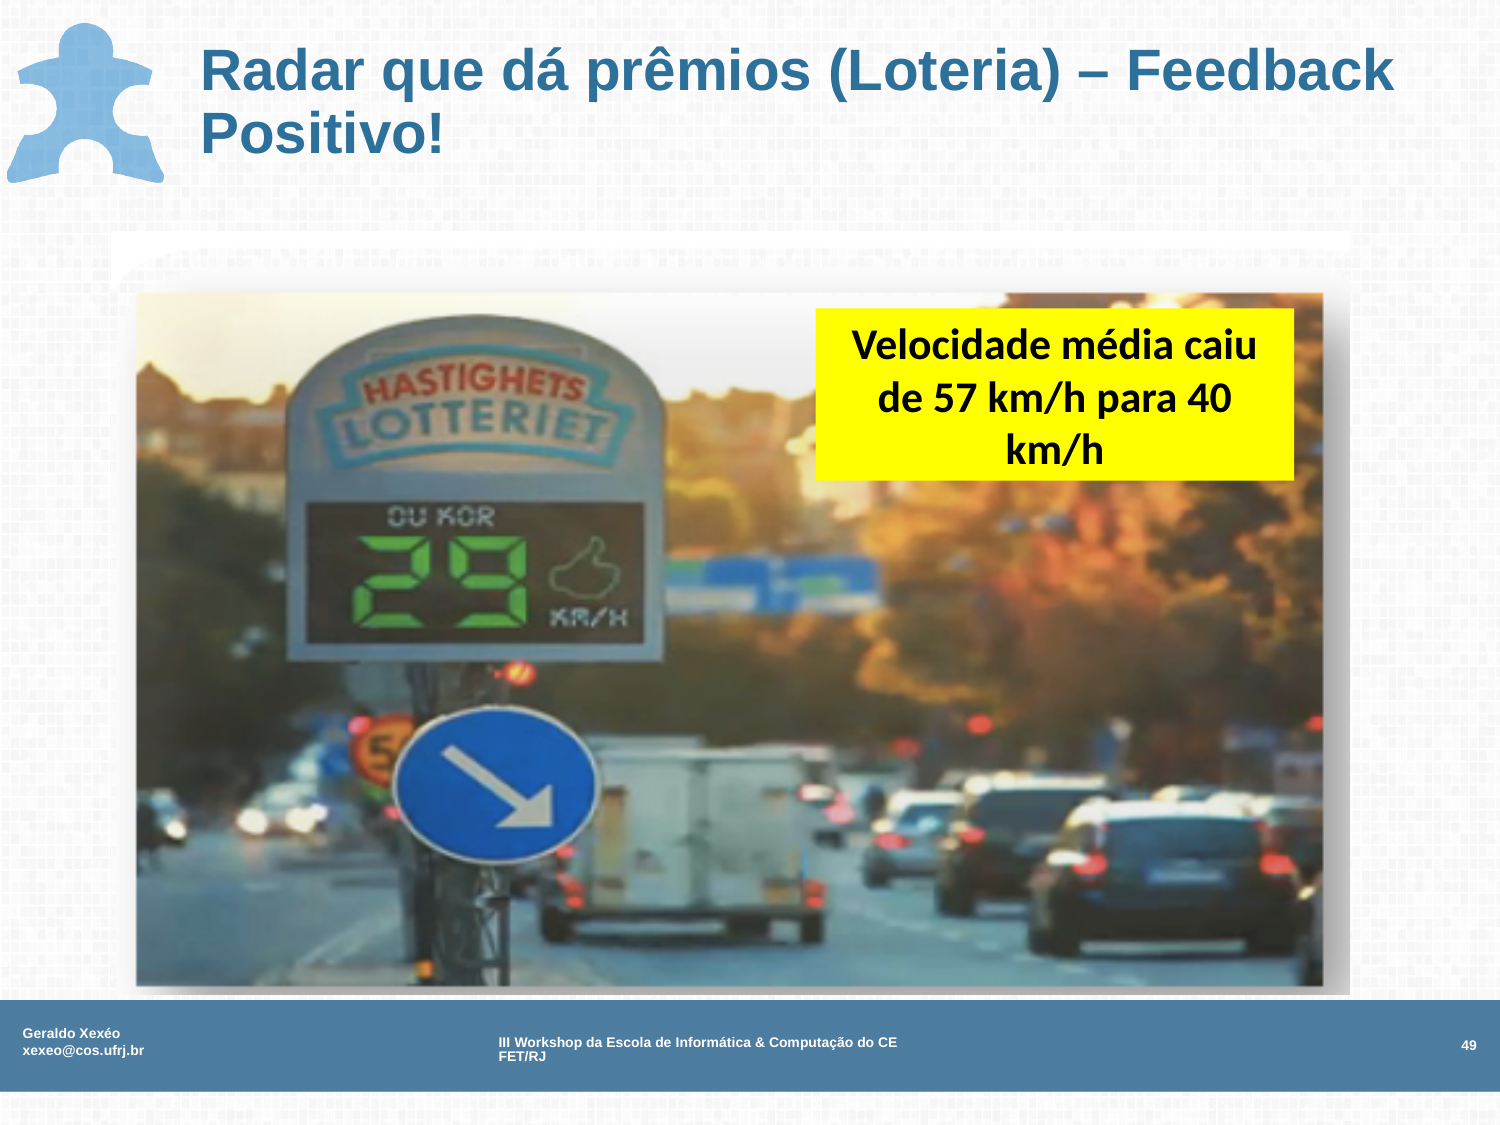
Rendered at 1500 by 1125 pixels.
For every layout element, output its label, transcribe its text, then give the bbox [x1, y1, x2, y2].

slide_number 49 [1297, 1021, 1492, 1069]
slide_number Geraldo Xexéo xexeo@cos.ufrj.br [7, 1017, 203, 1066]
title Radar que dá prêmios (Loteria) – Feedback Positivo! [185, 11, 1481, 195]
picture [0, 0, 1500, 1125]
footer III Workshop da Escola de Informática & Computação do CEFET/RJ [483, 1017, 919, 1066]
